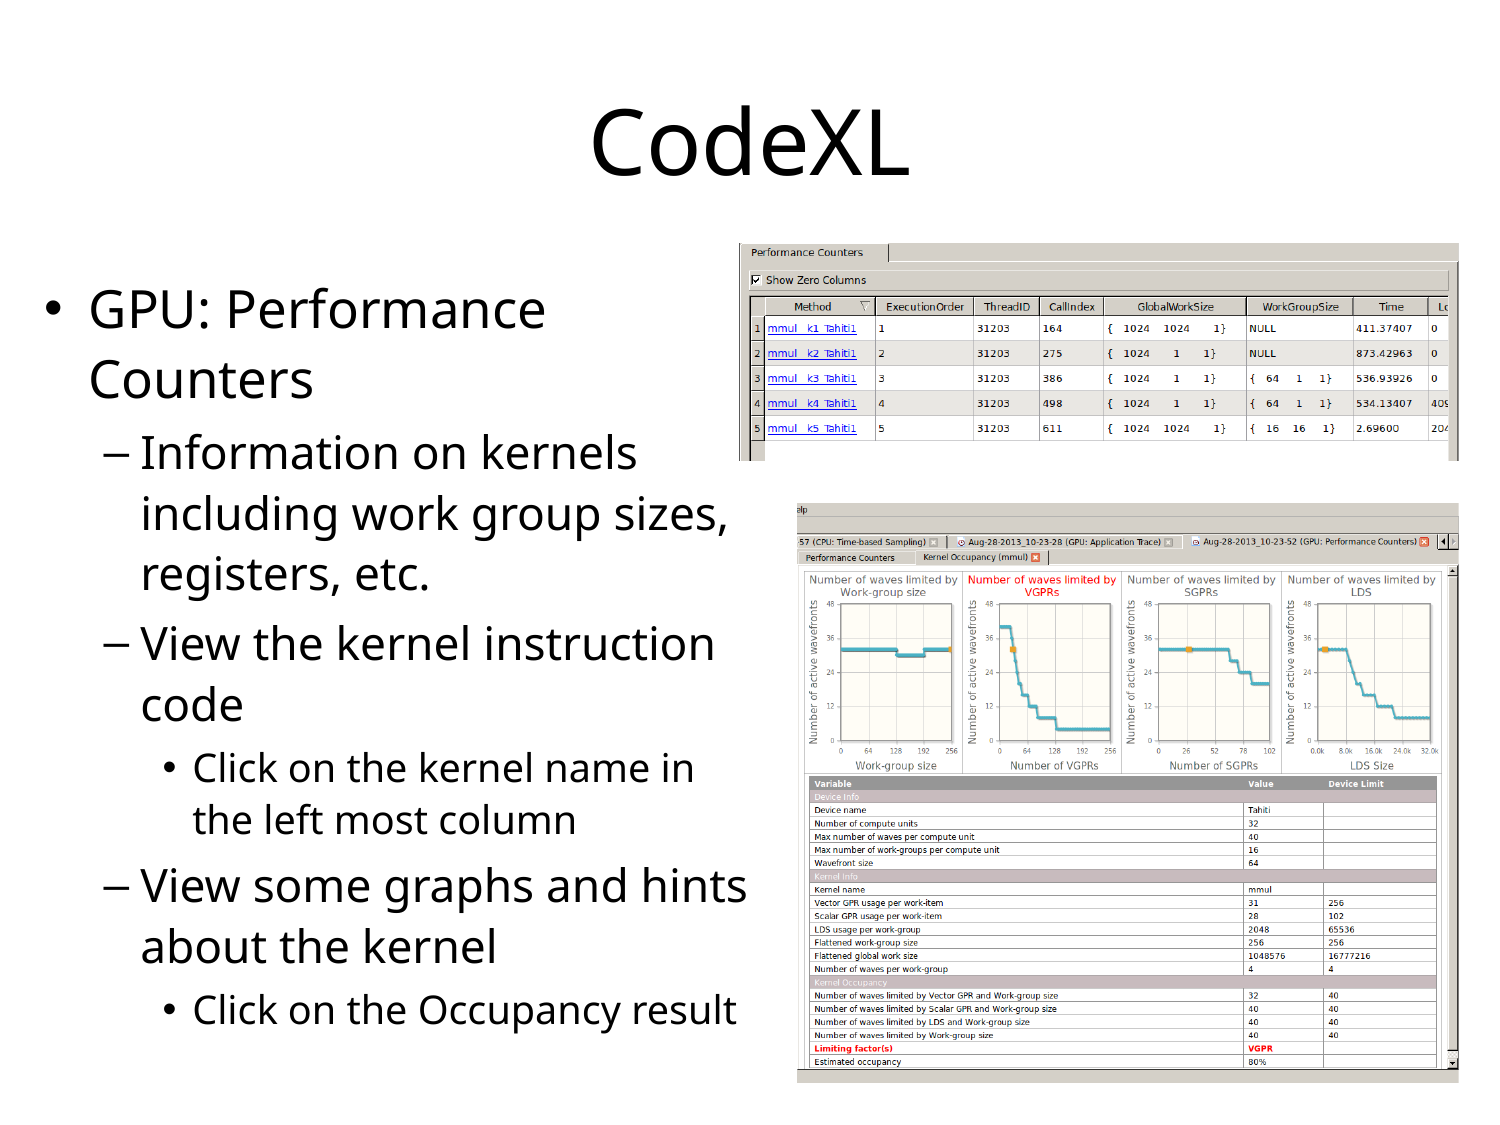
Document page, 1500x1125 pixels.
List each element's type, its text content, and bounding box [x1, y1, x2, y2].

picture [739, 243, 1459, 461]
text_box CodeXL [75, 45, 1425, 233]
picture [796, 503, 1459, 1083]
text_box GPU: Performance Counters Information on kernels including work group sizes, registers, etc. View the kernel instruction code Click on the kernel name in the left most column View some graphs and hints about the kernel Click on the Occupancy result [29, 262, 764, 1059]
